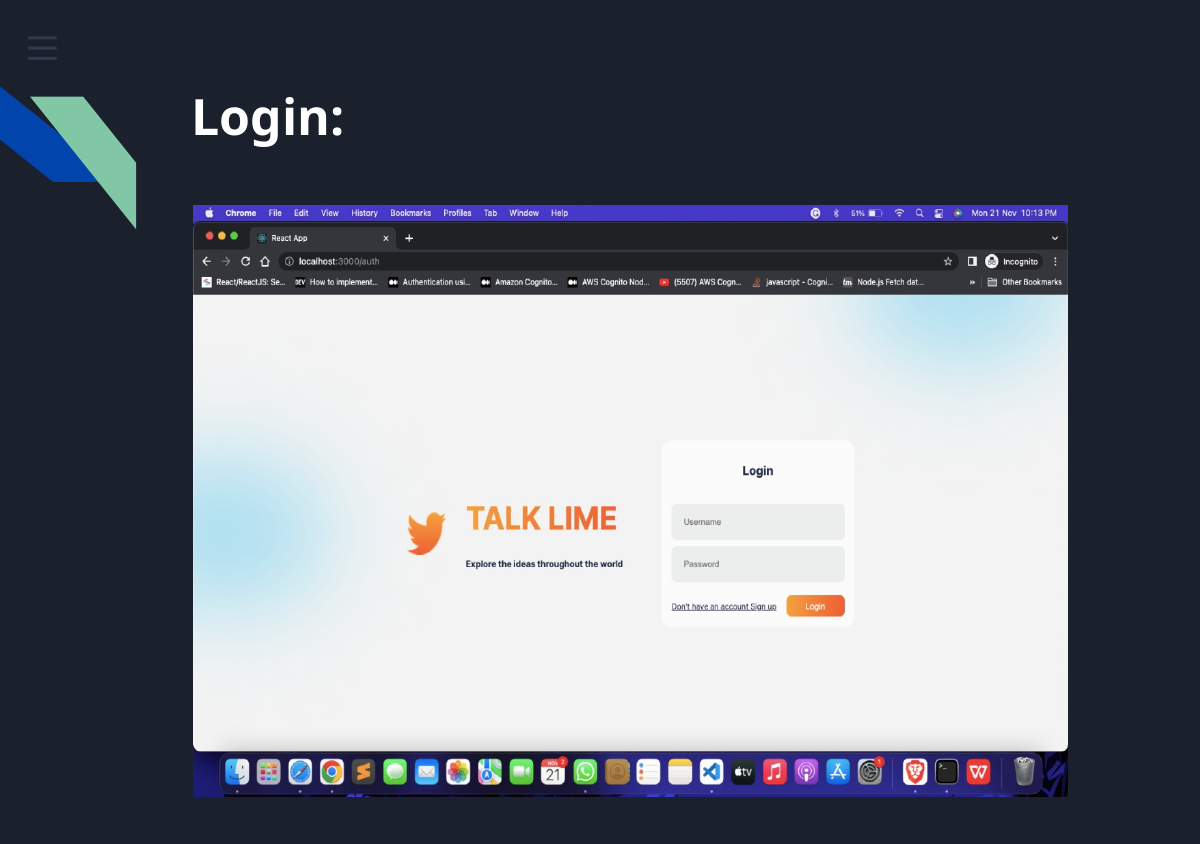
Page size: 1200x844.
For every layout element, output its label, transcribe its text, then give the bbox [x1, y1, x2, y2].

picture [192, 205, 1068, 798]
title Login: [176, 69, 1101, 220]
